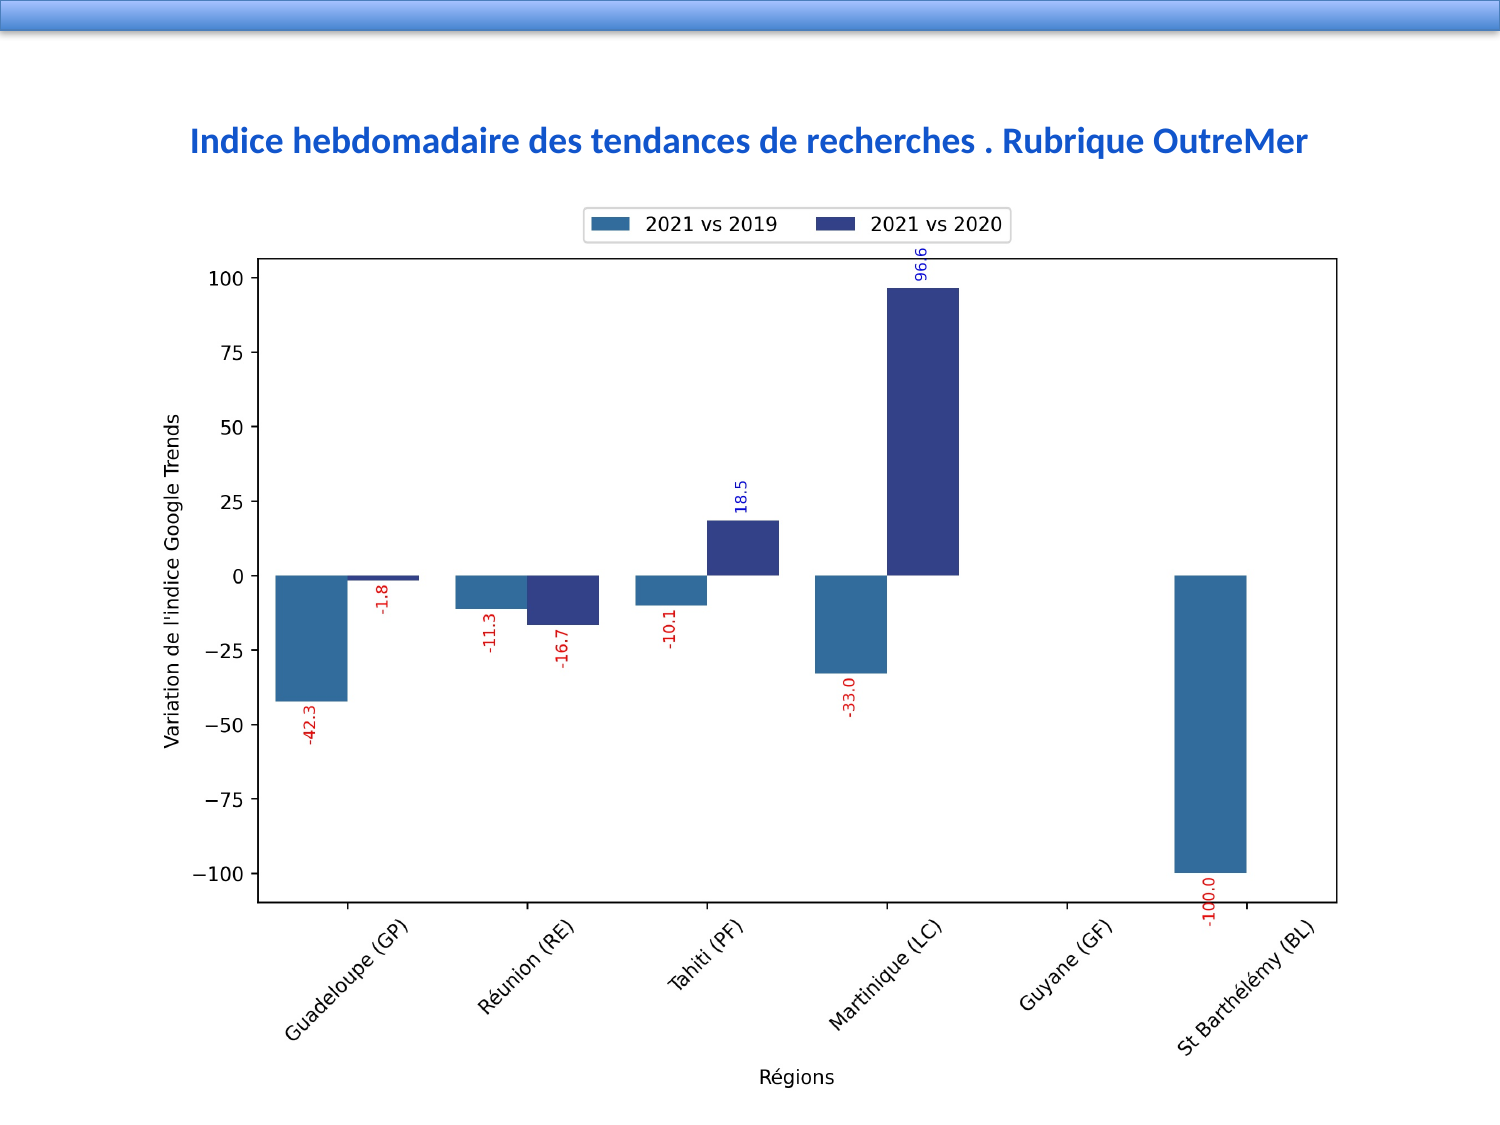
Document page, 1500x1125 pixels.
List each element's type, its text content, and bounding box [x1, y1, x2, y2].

text_box [0, 0, 1500, 31]
picture [149, 194, 1351, 1102]
title Indice hebdomadaire des tendances de recherches . Rubrique OutreMer [75, 45, 1425, 233]
